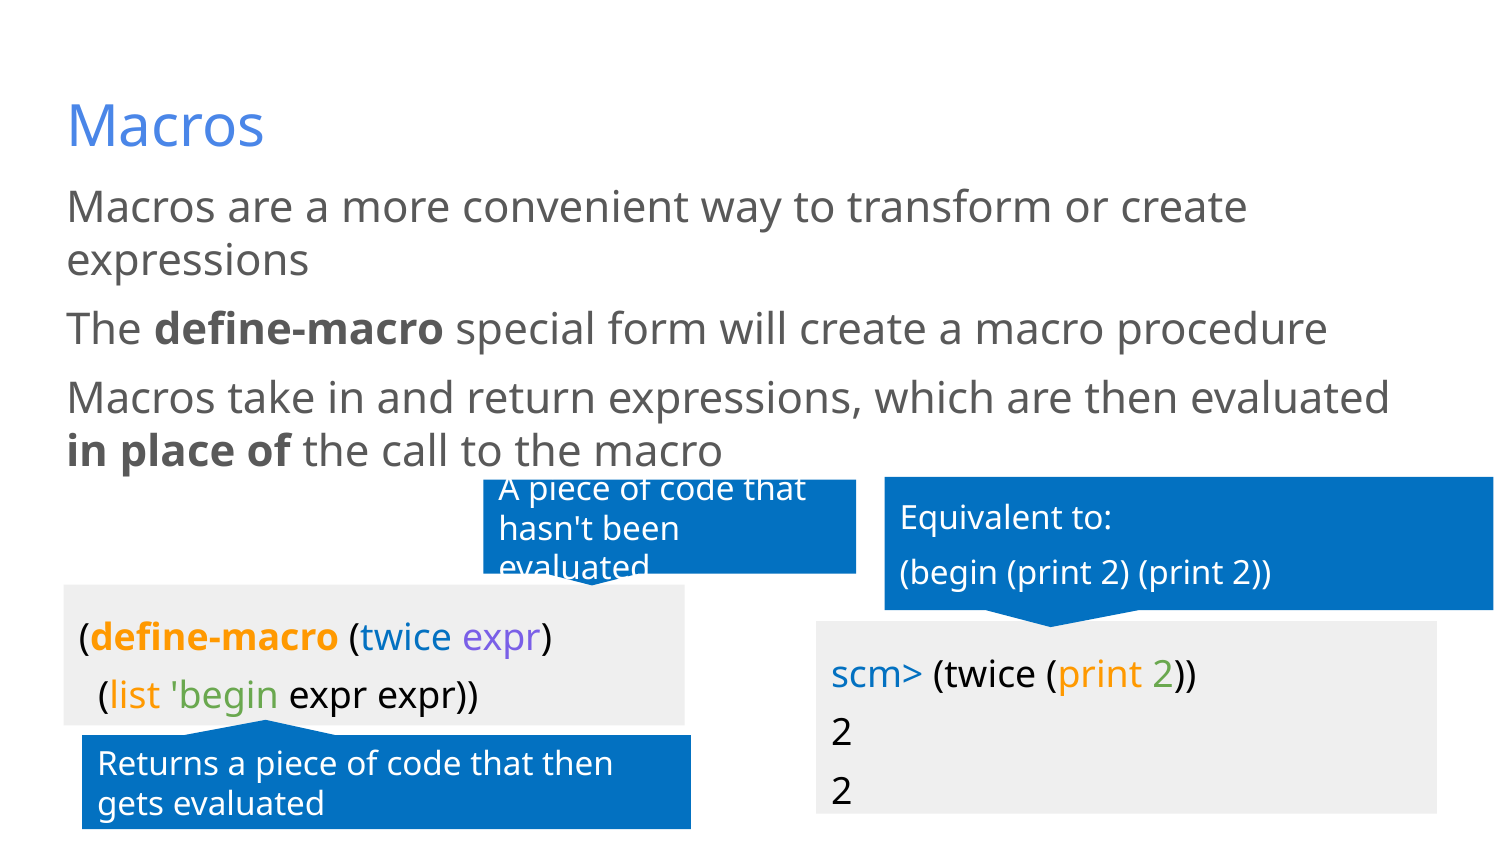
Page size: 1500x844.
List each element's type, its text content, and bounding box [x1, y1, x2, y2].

text_box (define-macro (twice expr) (list 'begin expr expr)) [63, 584, 685, 726]
text_box A piece of code that hasn't been evaluated [483, 479, 857, 586]
list Macros are a more convenient way to transform or create expressions The define-macro special form will create a macro procedure Macros take in and return expressions, which are then evaluated in place of the call to the macro [51, 164, 1449, 418]
text_box Equivalent to: (begin (print 2) (print 2)) [884, 476, 1494, 628]
title Macros [51, 72, 1449, 164]
text_box scm> (twice (print 2)) 2 2 [816, 621, 1437, 814]
text_box Returns a piece of code that then gets evaluated [82, 719, 691, 830]
